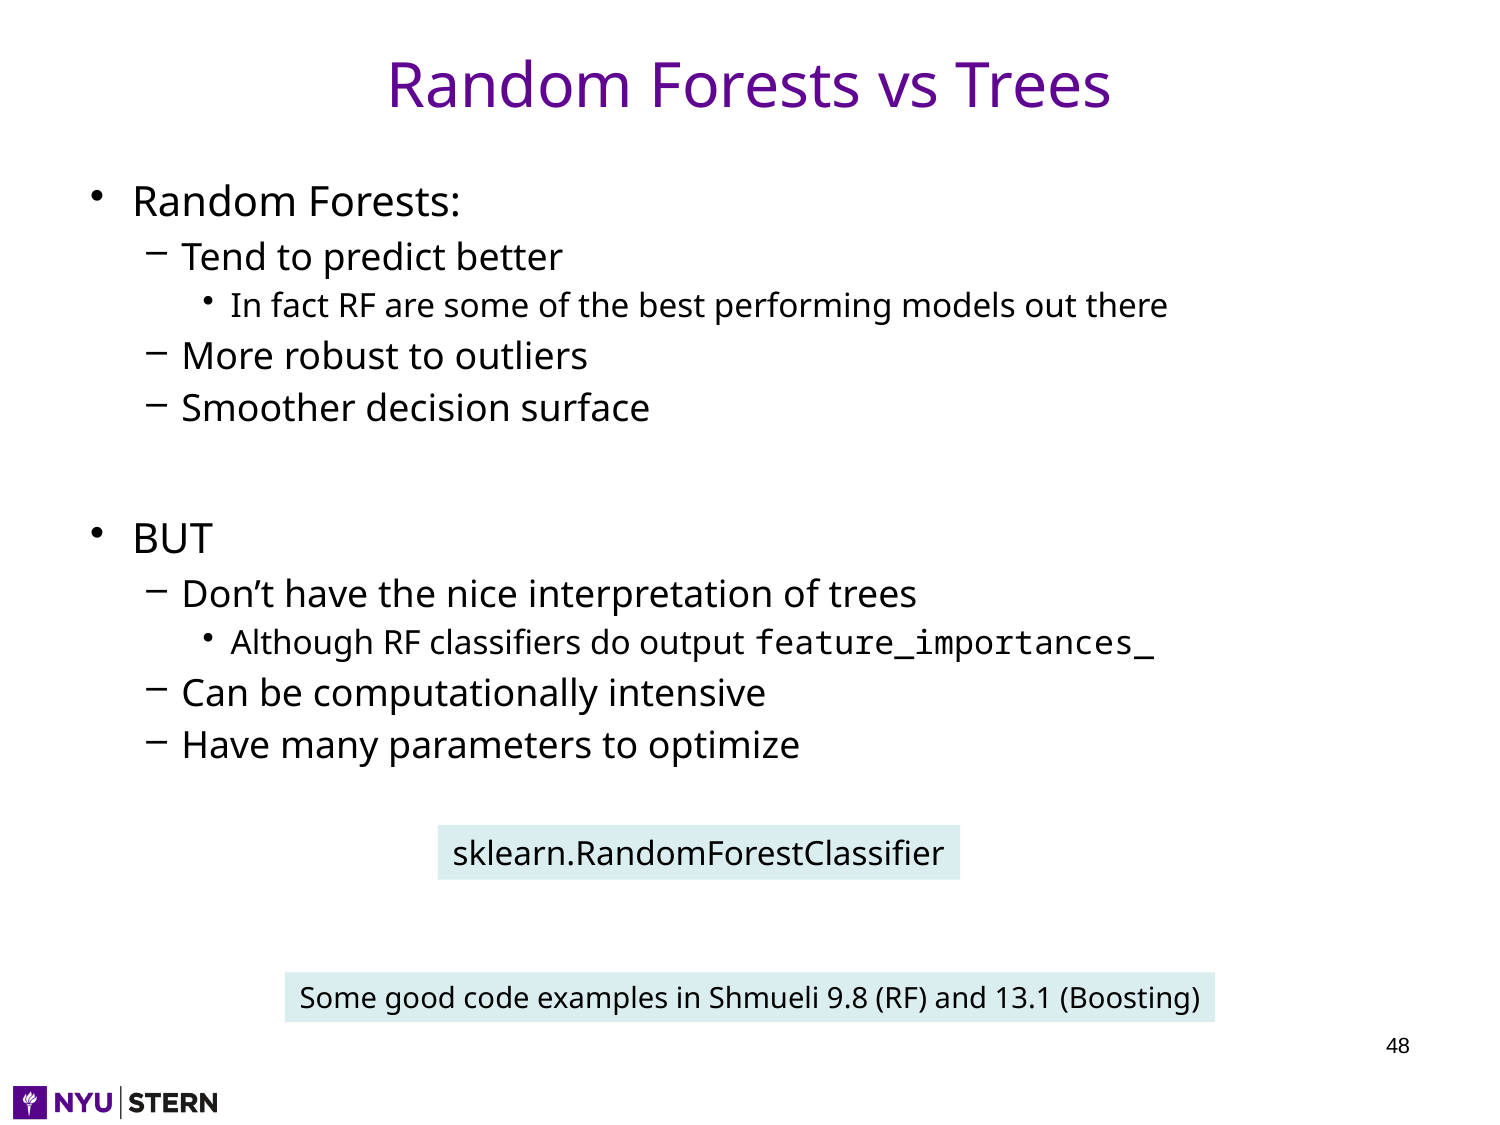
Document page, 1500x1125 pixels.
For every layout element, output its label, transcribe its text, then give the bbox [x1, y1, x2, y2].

text_box sklearn.RandomForestClassifier [437, 824, 961, 880]
slide_number 48 [1074, 1024, 1426, 1103]
text_box Some good code examples in Shmueli 9.8 (RF) and 13.1 (Boosting) [284, 972, 1216, 1023]
picture [0, 1038, 230, 1125]
title Random Forests vs Trees [75, 22, 1425, 142]
list Random Forests: Tend to predict better In fact RF are some of the best performing models out there More robust to outliers Smoother decision surface BUT Don’t have the nice interpretation of trees Although RF classifiers do output feature_importances_ Can be computationally intensive Have many parameters to optimize [75, 167, 1425, 958]
